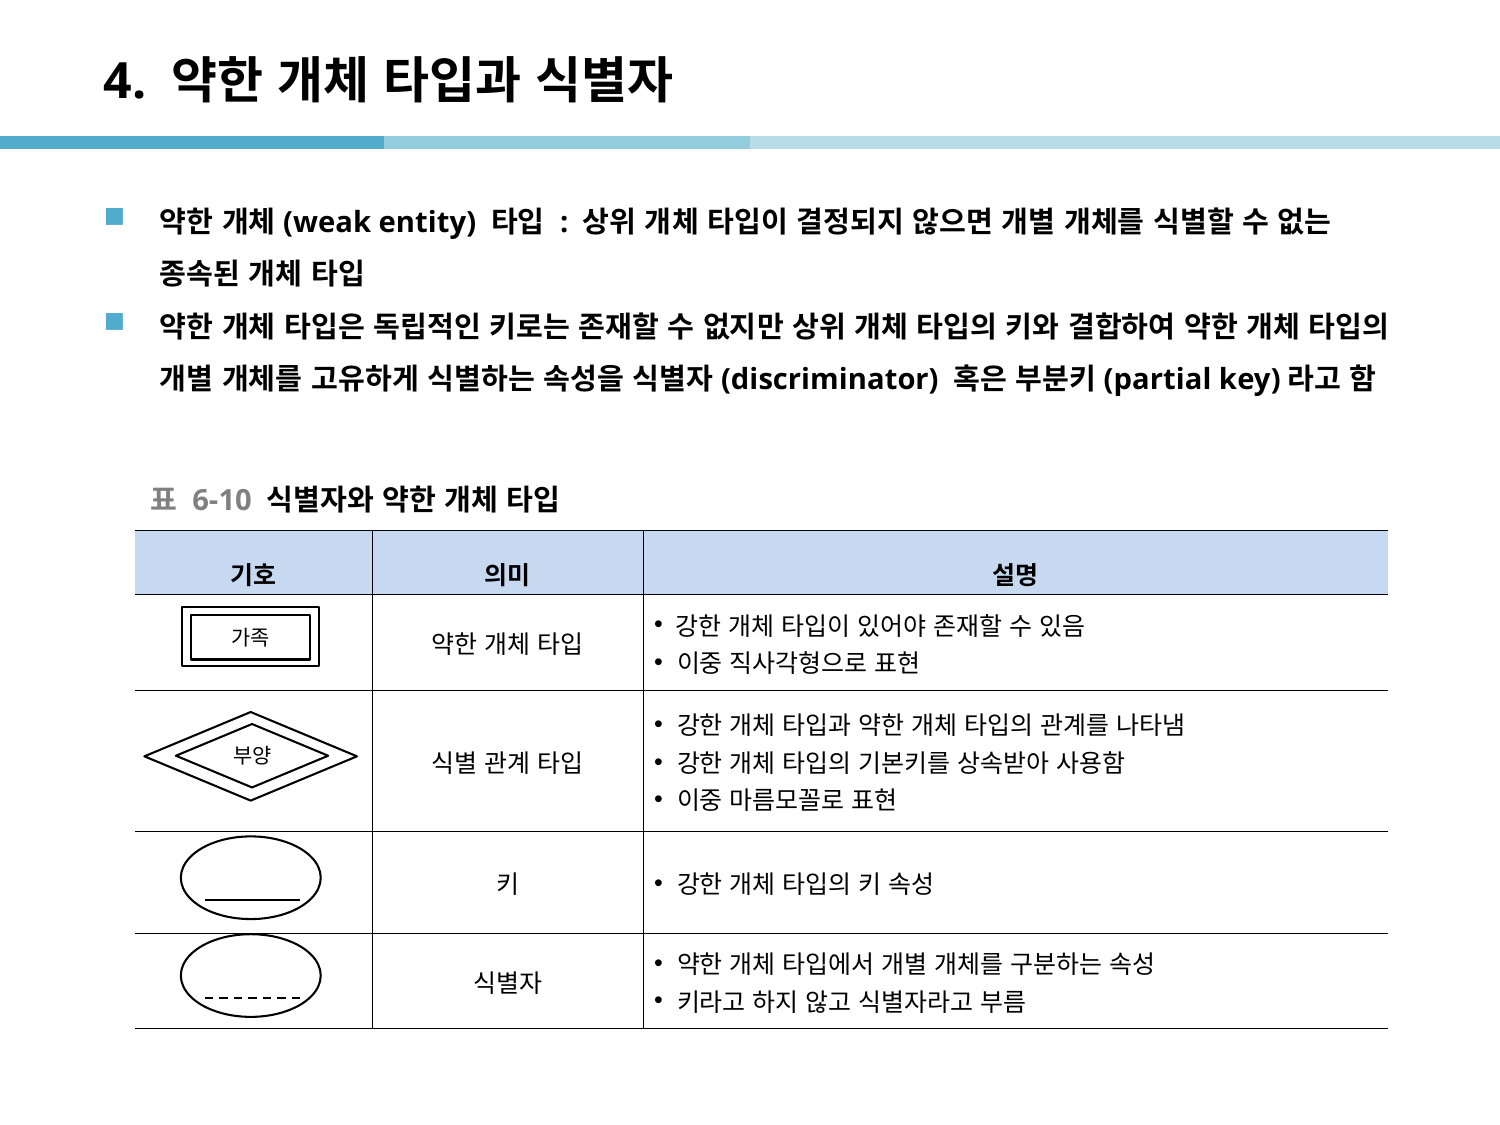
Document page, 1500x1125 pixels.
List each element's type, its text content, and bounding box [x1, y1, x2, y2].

table_cell [135, 595, 372, 690]
table_cell [135, 934, 372, 1028]
list 약한 개체(weak entity) 타입 : 상위 개체 타입이 결정되지 않으면 개별 개체를 식별할 수 없는 종속된 개체 타입 약한 개체 타입은 독립적인 키로는 존재할 수 없지만 상위 개체 타입의 키와 결합하여 약한 개체 타입의 개별 개체를 고유하게 식별하는 속성을 식별자(discriminator) 혹은 부분키(partial key)라고 함 [88, 177, 1412, 1077]
table_cell 약한 개체 타입 [373, 595, 643, 690]
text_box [144, 711, 358, 801]
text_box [180, 836, 321, 920]
table_header 설명 [644, 531, 1388, 594]
table_cell 식별자 [373, 934, 643, 1028]
table_cell 키 [373, 832, 643, 933]
table_cell 강한 개체 타입이 있어야 존재할 수 있음 이중 직사각형으로 표현 [644, 595, 1388, 690]
table_cell [135, 691, 372, 831]
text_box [181, 607, 320, 667]
title 4. 약한 개체 타입과 식별자 [88, 32, 1330, 124]
table_cell 강한 개체 타입과 약한 개체 타입의 관계를 나타냄 강한 개체 타입의 기본키를 상속받아 사용함 이중 마름모꼴로 표현 [644, 691, 1388, 831]
table_cell [135, 832, 372, 933]
table_cell 식별 관계 타입 [373, 691, 643, 831]
table_cell 강한 개체 타입의 키 속성 [644, 832, 1388, 933]
table_cell 약한 개체 타입에서 개별 개체를 구분하는 속성 키라고 하지 않고 식별자라고 부름 [644, 934, 1388, 1028]
table_header 기호 [135, 531, 372, 594]
table_header 의미 [373, 531, 643, 594]
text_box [180, 933, 321, 1018]
text_box 표 6-10 식별자와 약한 개체 타입 [135, 475, 449, 523]
